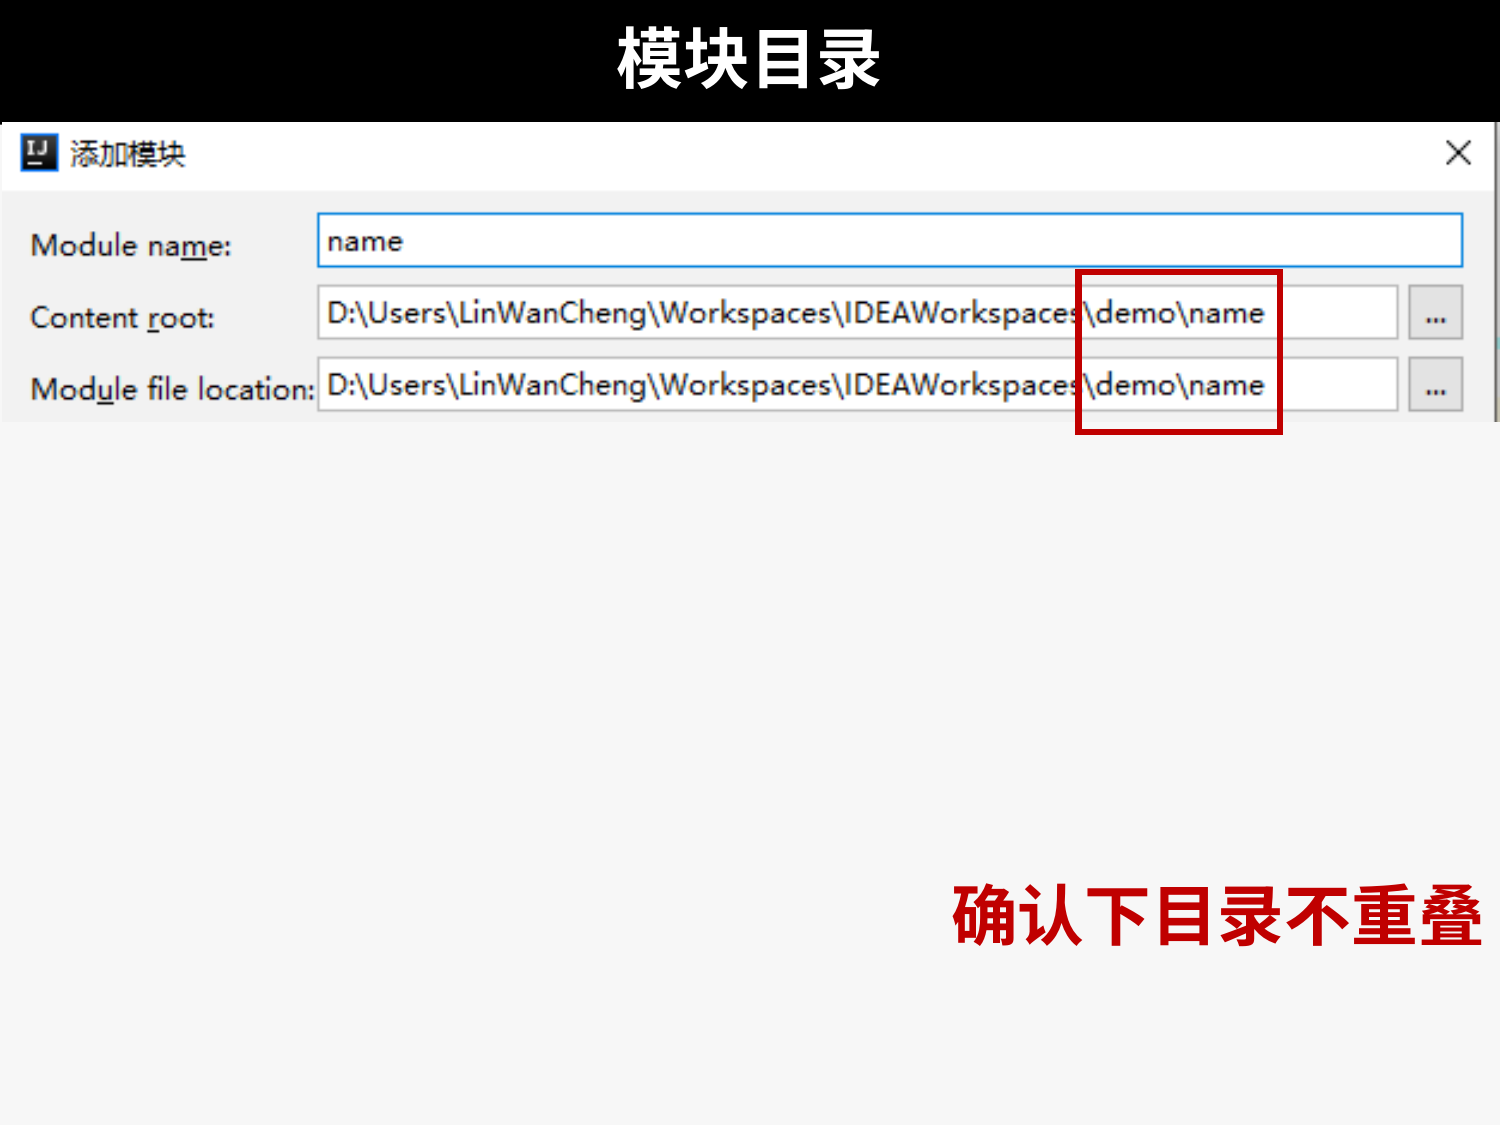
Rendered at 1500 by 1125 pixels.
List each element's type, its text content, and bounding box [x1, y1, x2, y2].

title 模块目录 [0, 0, 1500, 125]
text_box [1077, 422, 1281, 433]
text_box 确认下目录不重叠 [0, 663, 1500, 1125]
picture [2, 122, 1500, 422]
